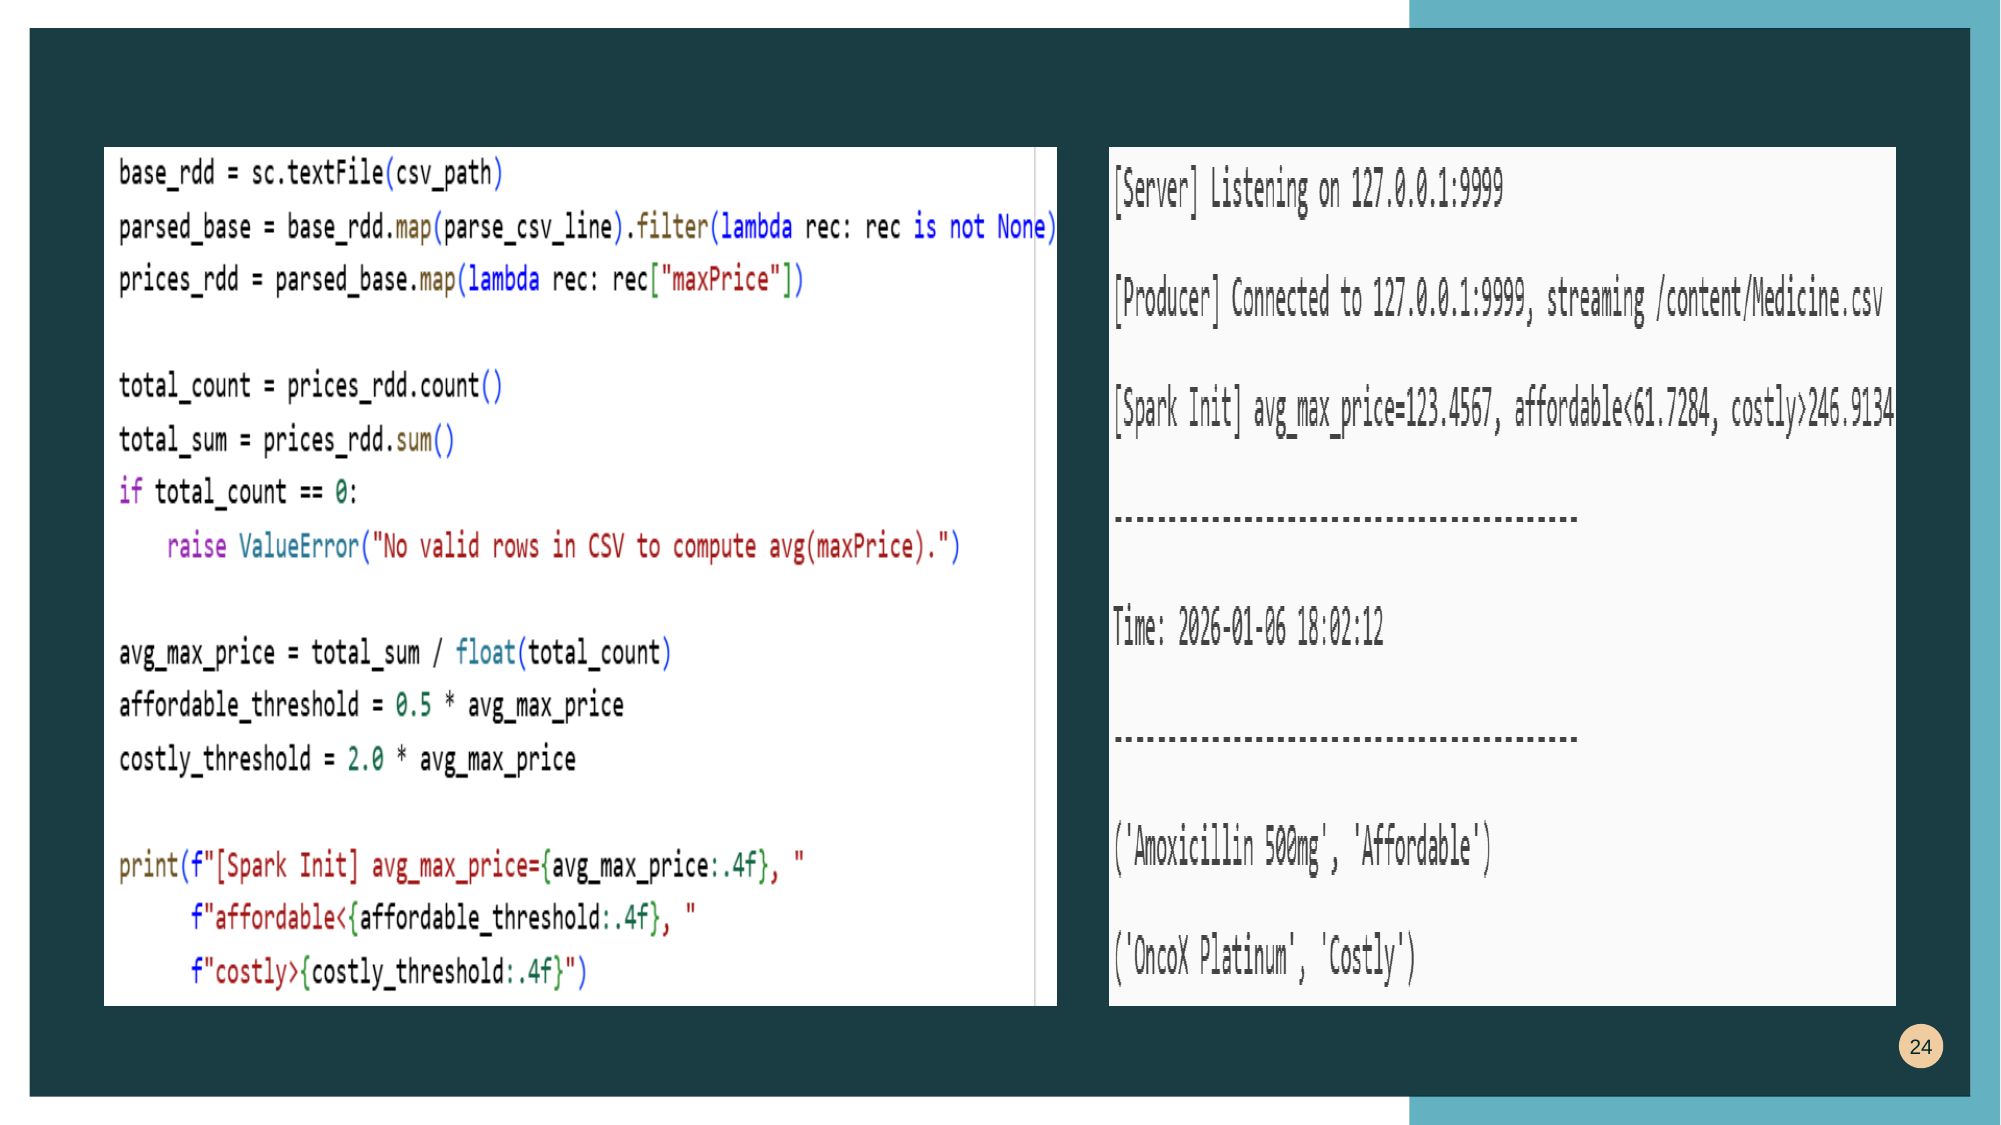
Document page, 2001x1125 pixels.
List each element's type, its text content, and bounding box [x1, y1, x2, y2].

text_box [28, 27, 1971, 1098]
picture [104, 147, 1057, 1006]
slide_number 24 [1898, 1023, 1944, 1069]
picture [1109, 147, 1896, 1006]
